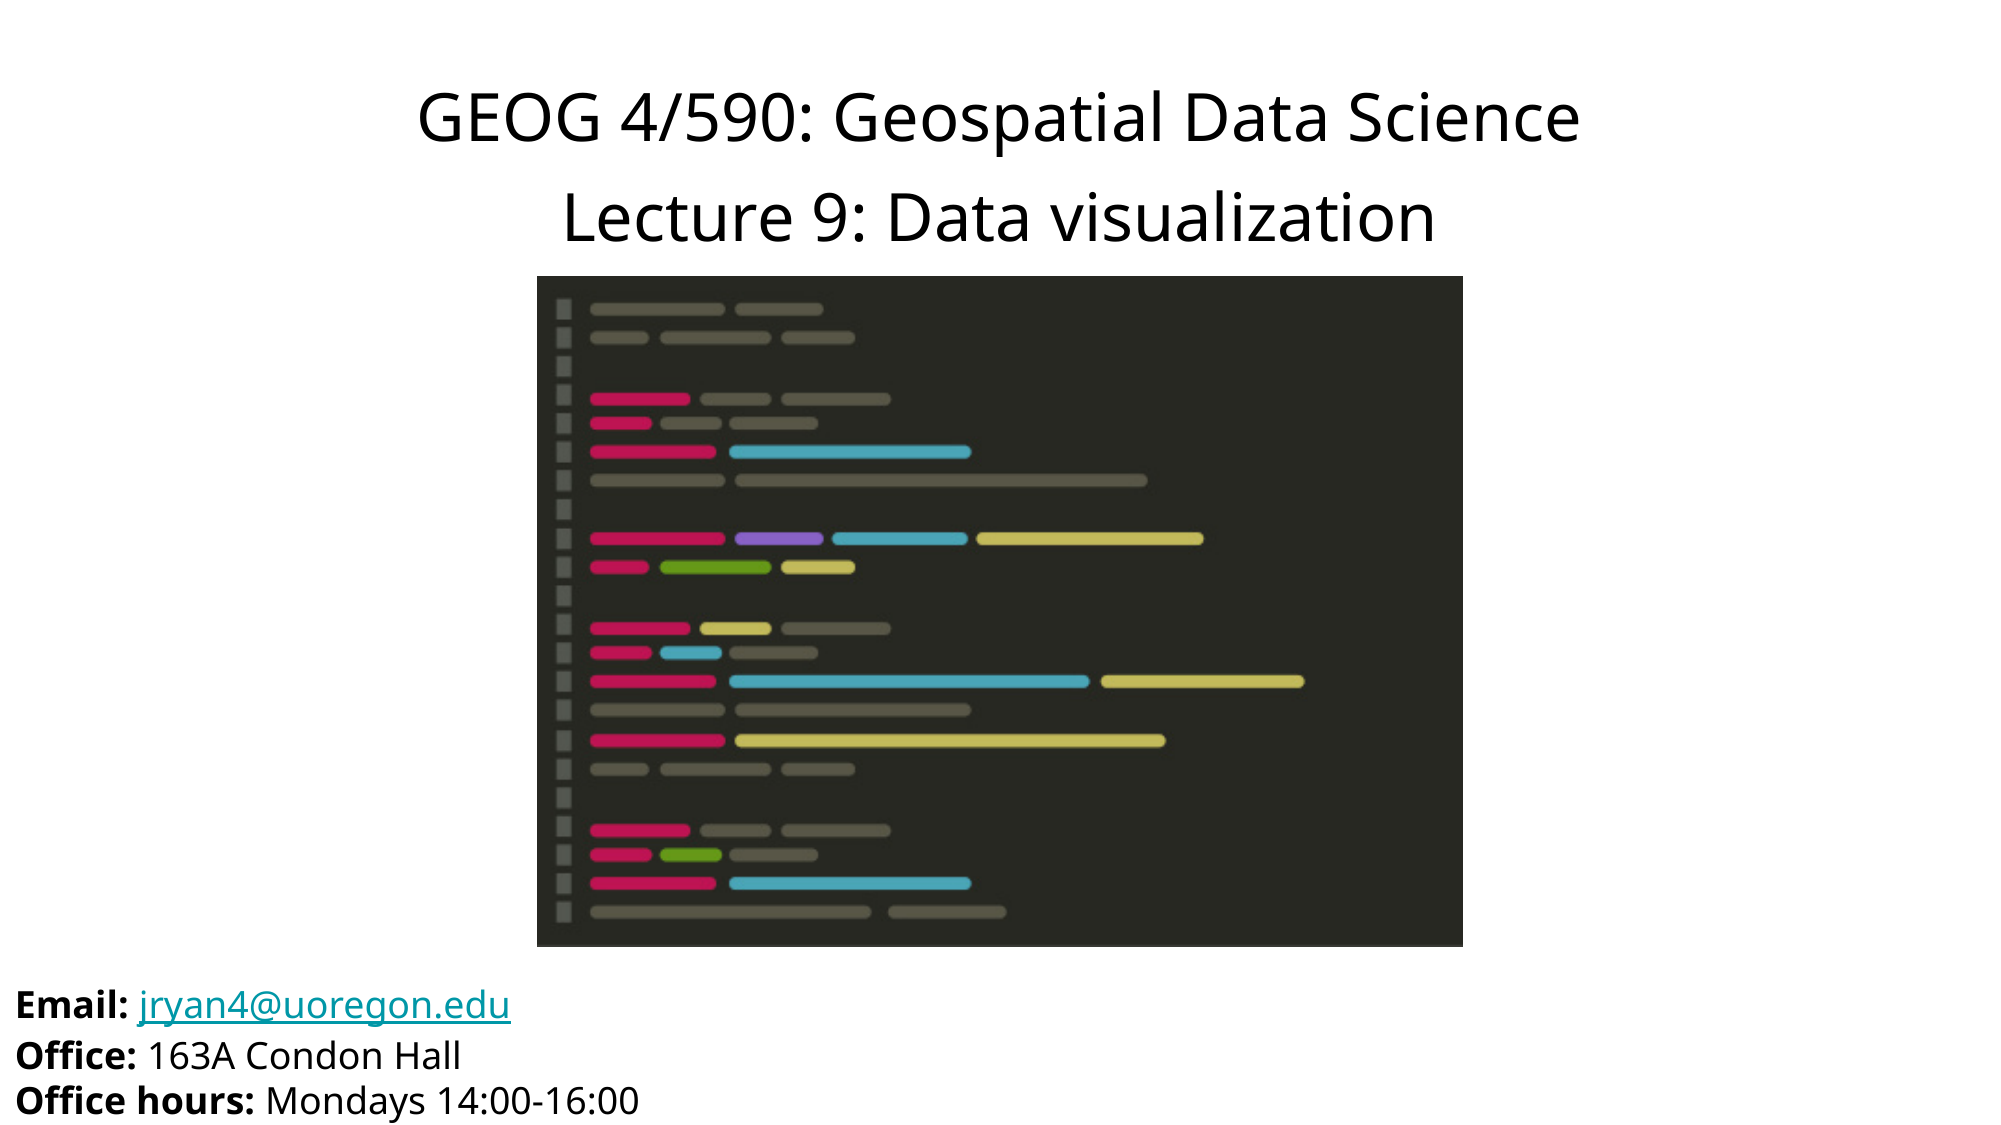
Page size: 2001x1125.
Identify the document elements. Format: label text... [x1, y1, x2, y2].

text_box Email: jryan4@uoregon.edu Office: 163A Condon Hall Office hours: Mondays 14:00-16:00 [0, 973, 1118, 1125]
picture [537, 276, 1463, 947]
text_box GEOG 4/590: Geospatial Data Science Lecture 9: Data visualization [204, 34, 1795, 275]
